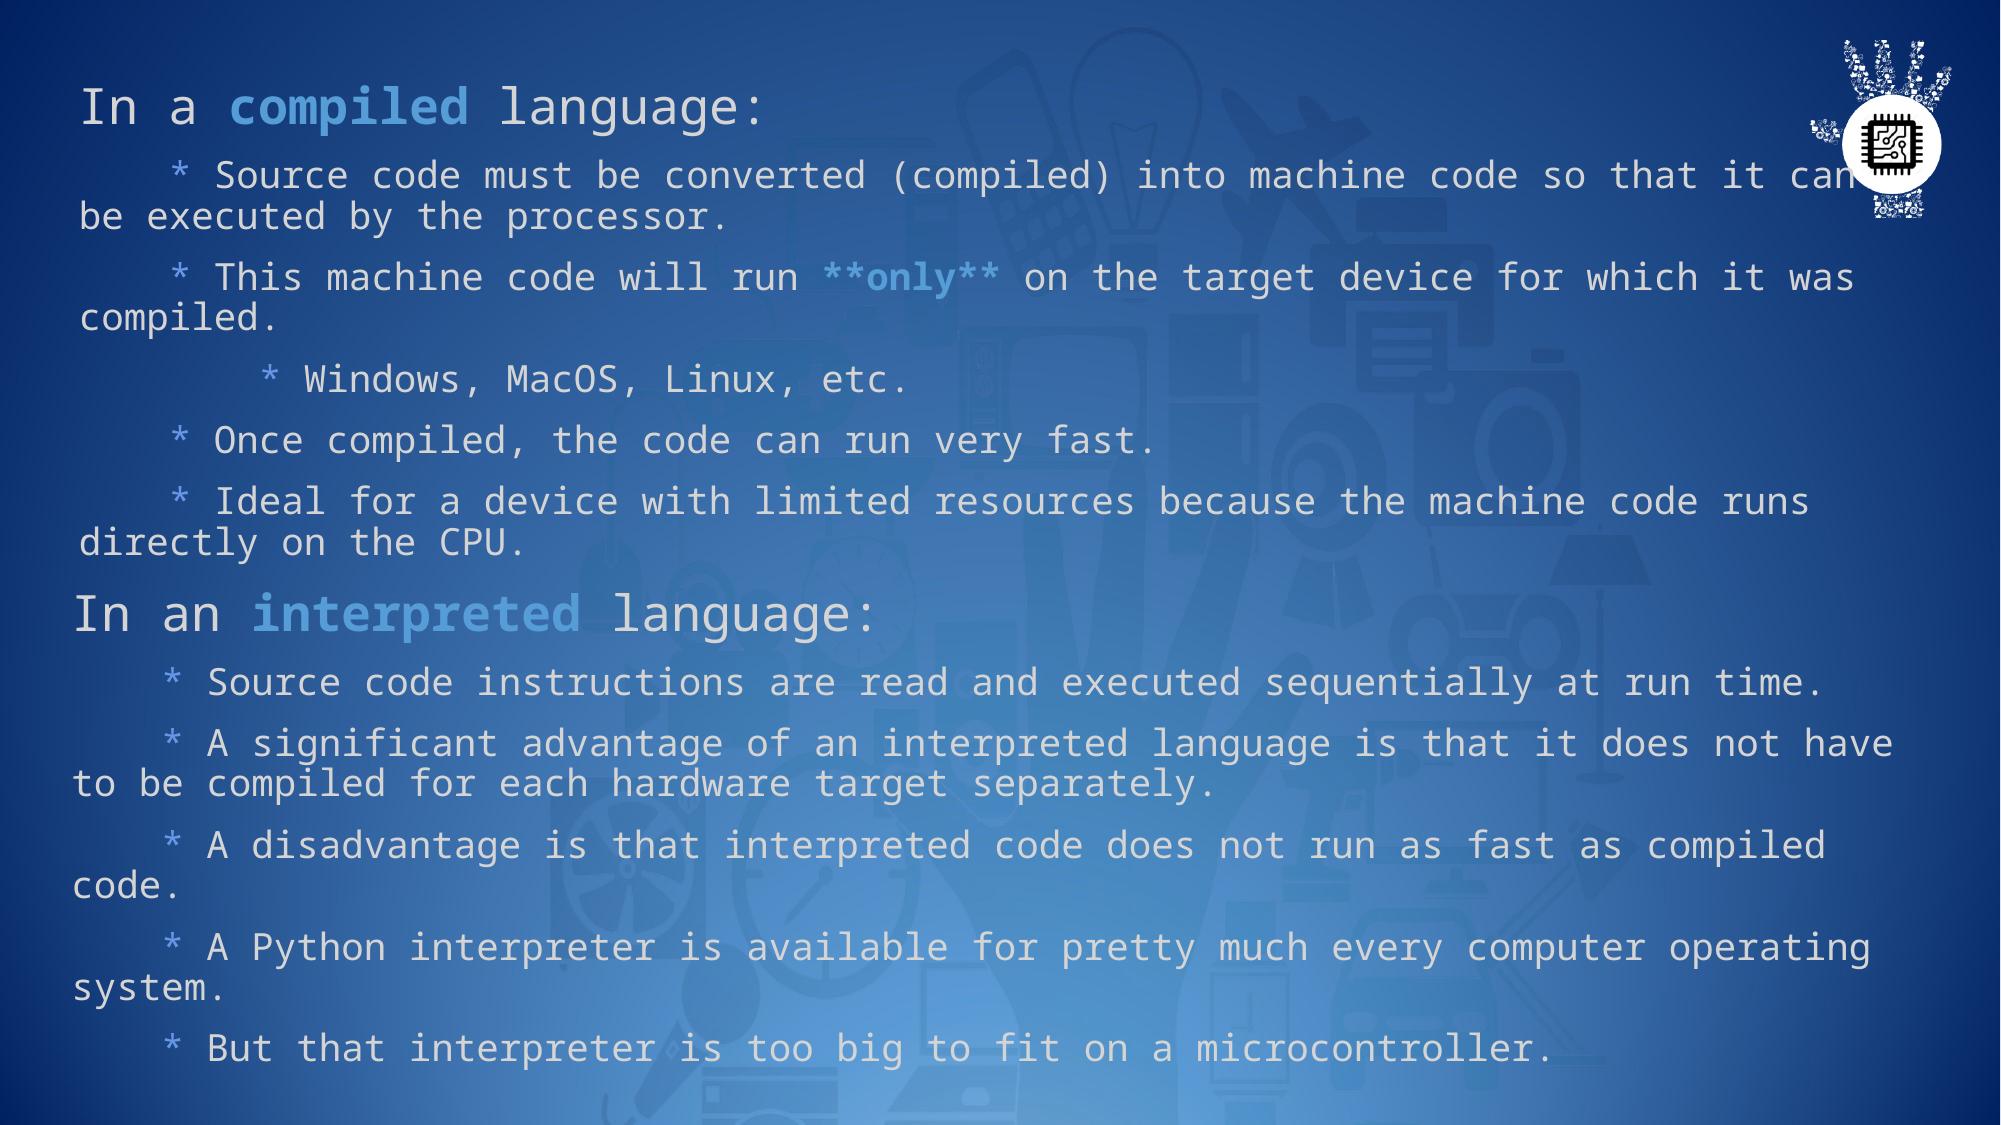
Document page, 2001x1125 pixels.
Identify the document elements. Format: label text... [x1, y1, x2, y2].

picture [0, 0, 2001, 1125]
list In a compiled language: * Source code must be converted (compiled) into machine code so that it can be executed by the processor. * This machine code will run **only** on the target device for which it was compiled. * Windows, MacOS, Linux, etc. * Once compiled, the code can run very fast. * Ideal for a device with limited resources because the machine code runs directly on the CPU. [63, 73, 1937, 563]
text_box In an interpreted language: * Source code instructions are read and executed sequentially at run time. * A significant advantage of an interpreted language is that it does not have to be compiled for each hardware target separately. * A disadvantage is that interpreted code does not run as fast as compiled code. * A Python interpreter is available for pretty much every computer operating system. * But that interpreter is too big to fit on a microcontroller. [56, 580, 1916, 1019]
